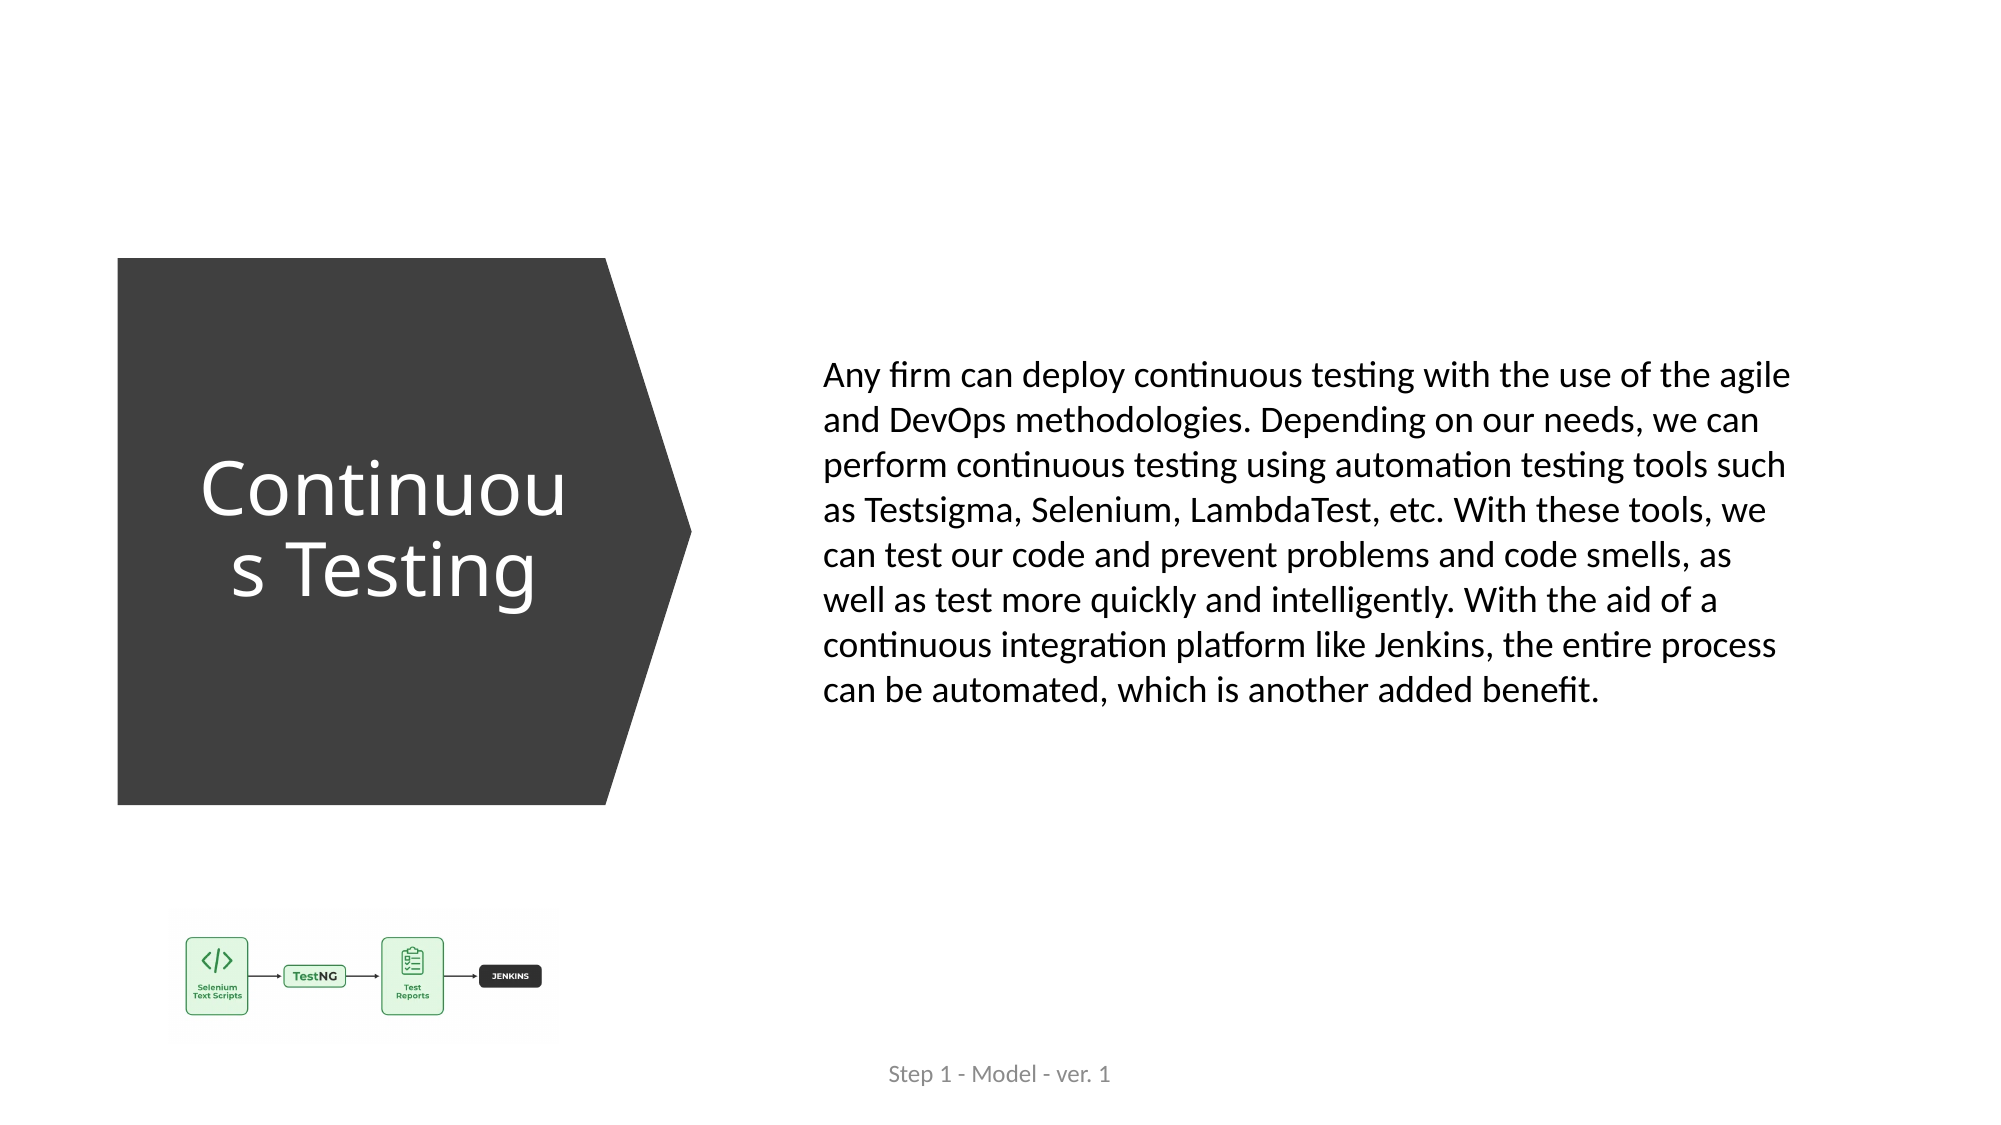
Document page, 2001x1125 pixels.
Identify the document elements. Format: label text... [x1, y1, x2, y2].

picture [168, 908, 559, 1044]
text_box Any firm can deploy continuous testing with the use of the agile and DevOps methodologies. Depending on our needs, we can perform continuous testing using automation testing tools such as Testsigma, Selenium, LambdaTest, etc. With these tools, we can test our code and prevent problems and code smells, as well as test more quickly and intelligently. With the aid of a continuous integration platform like Jenkins, the entire process can be automated, which is another added benefit. [808, 342, 1809, 717]
text_box [116, 257, 693, 807]
title Continuous Testing [168, 322, 601, 741]
footer Step 1 - Model - ver. 1 [662, 1042, 1338, 1103]
